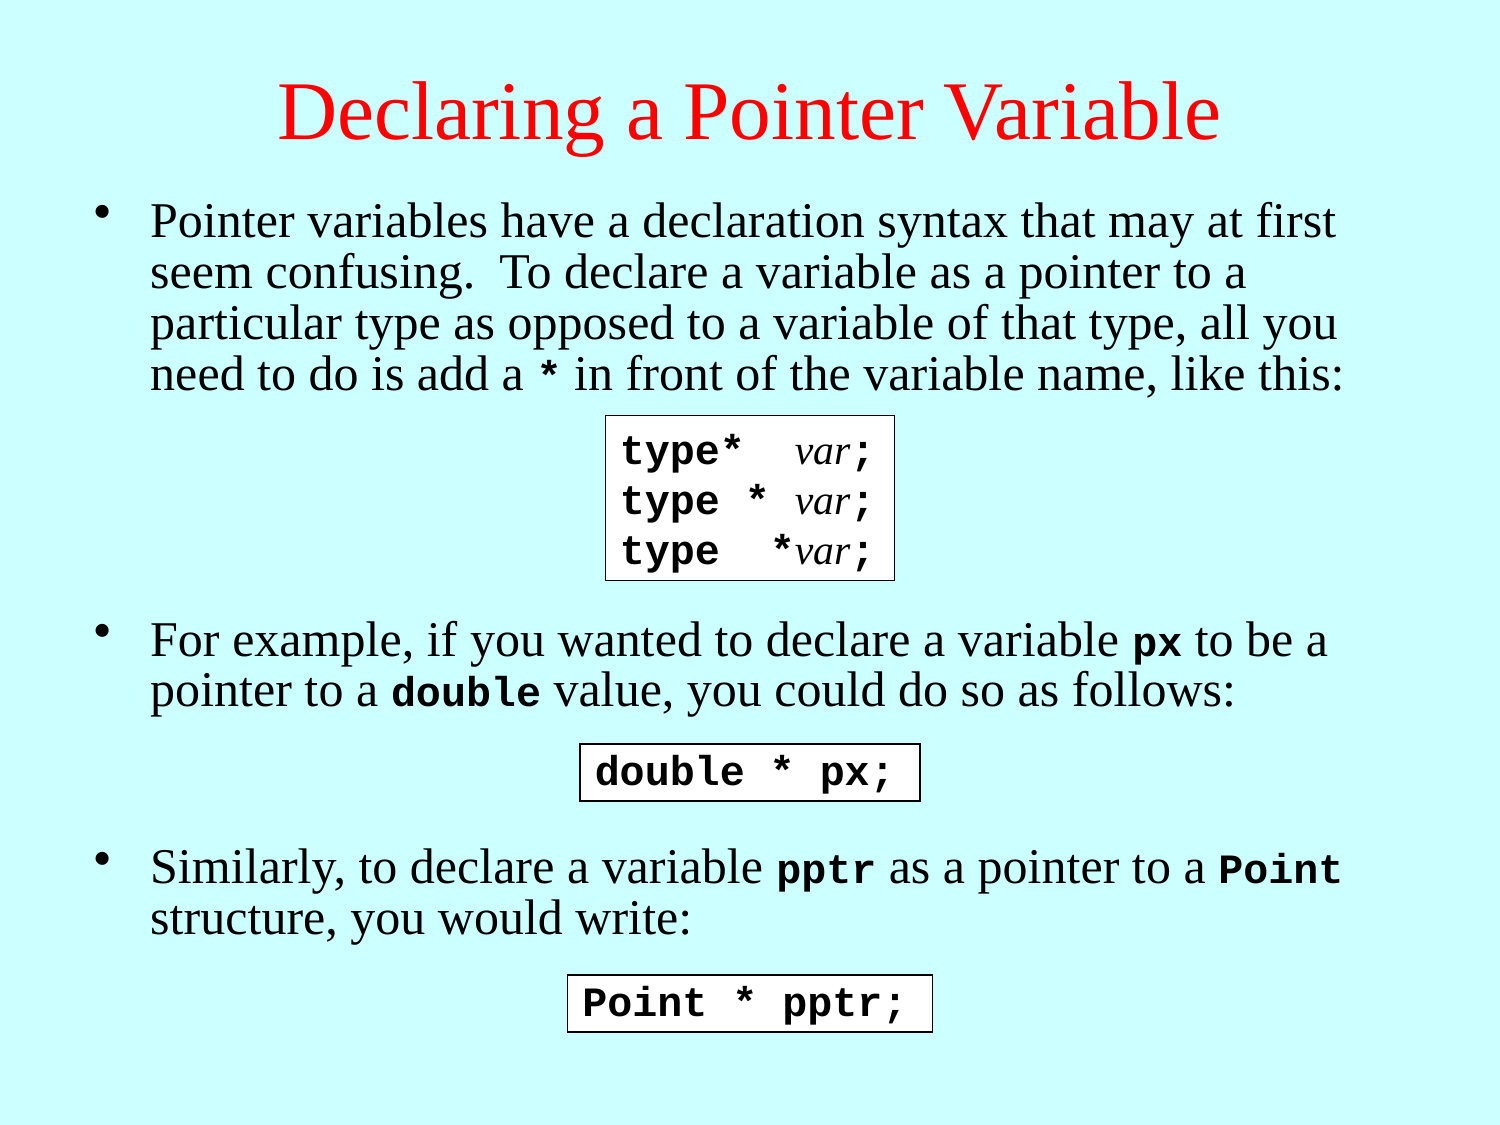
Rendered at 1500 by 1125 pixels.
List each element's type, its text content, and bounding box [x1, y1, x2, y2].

text_box Point * pptr; [567, 975, 933, 1033]
text_box type* var; type * var; type *var; [605, 415, 895, 581]
title Declaring a Pointer Variable [0, 12, 1500, 201]
text_box double * px; [580, 744, 920, 802]
text_box Pointer variables have a declaration syntax that may at first seem confusing. To declare a variable as a pointer to a particular type as opposed to a variable of that type, all you need to do is add a * in front of the variable name, like this: For example, if you wanted to declare a variable px to be a pointer to a double value, you could do so as follows: Similarly, to declare a variable pptr as a pointer to a Point structure, you would write: [79, 189, 1421, 965]
